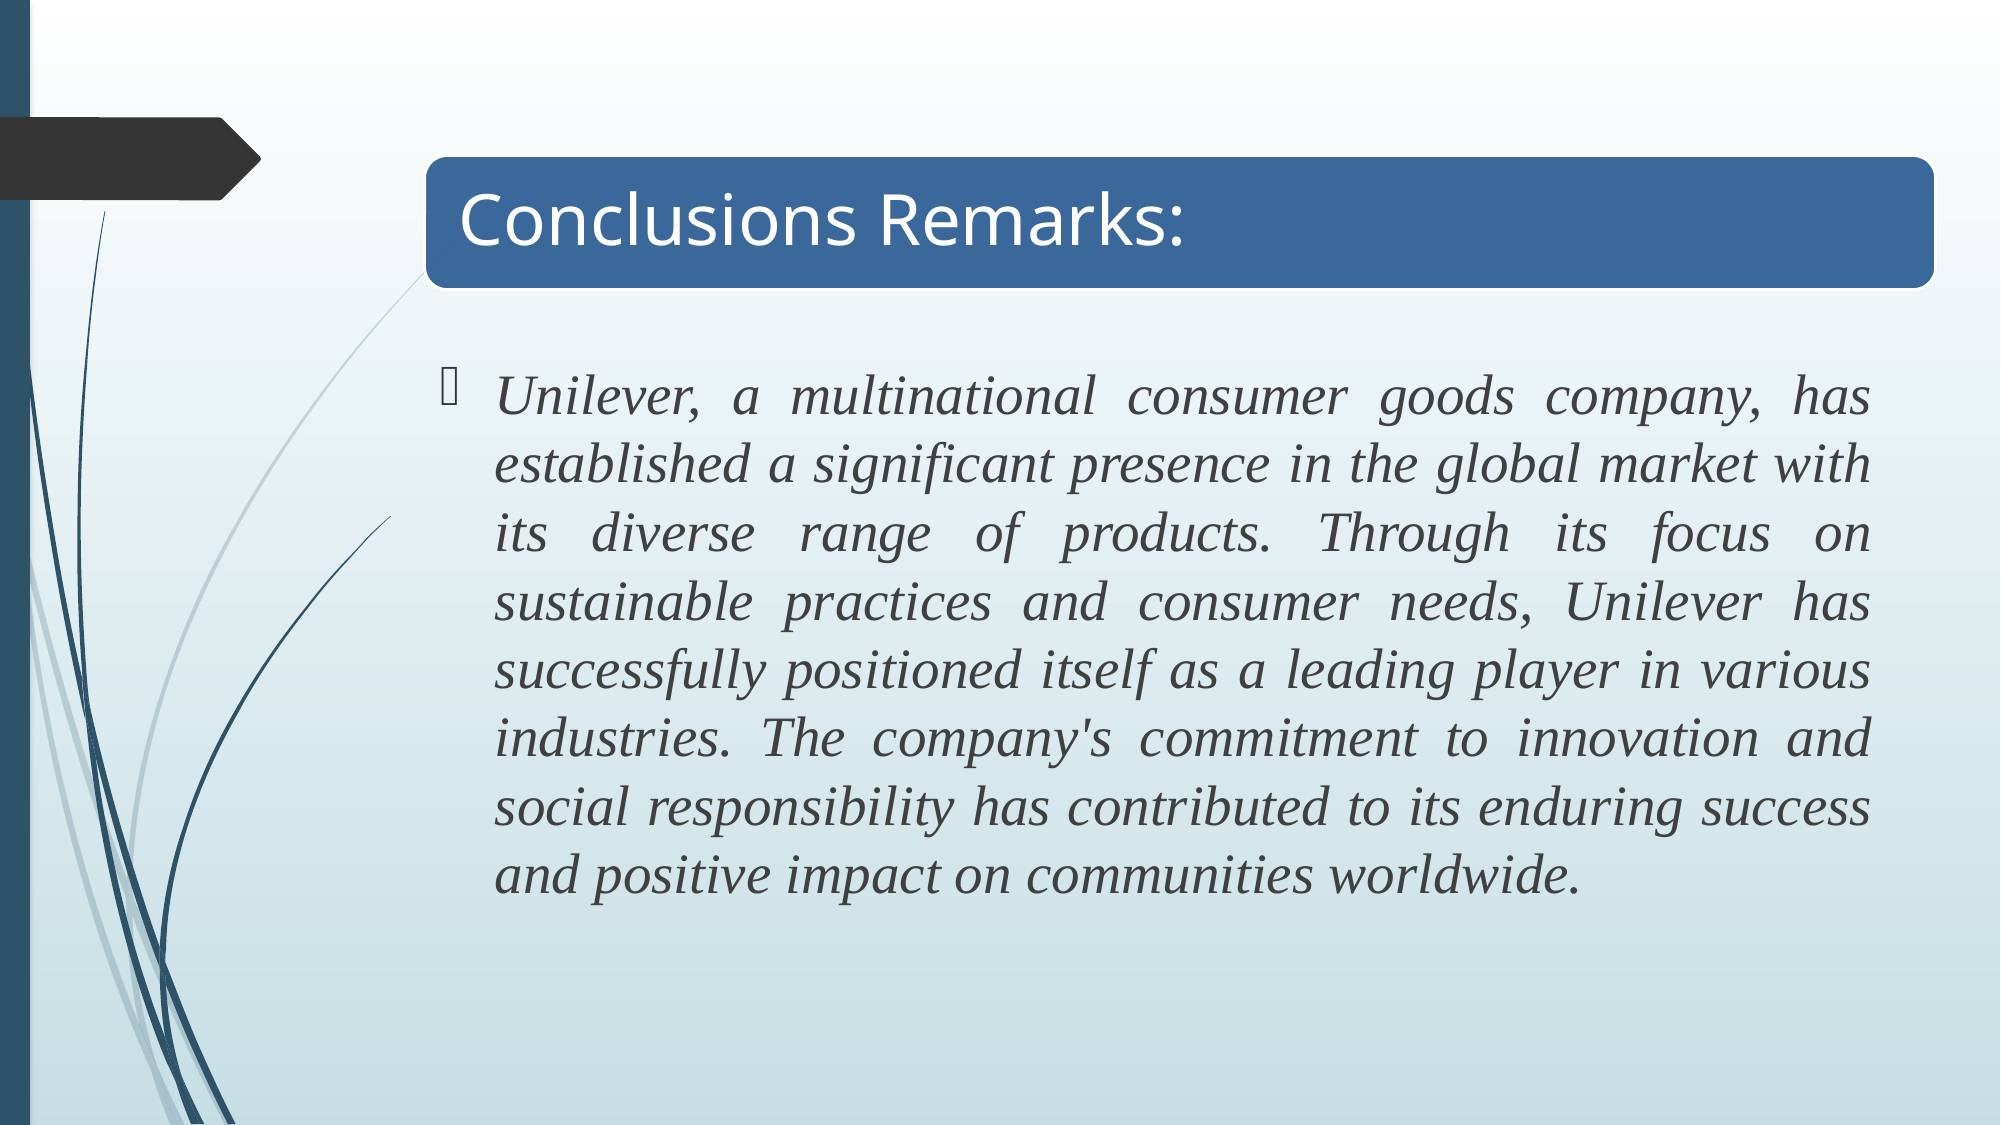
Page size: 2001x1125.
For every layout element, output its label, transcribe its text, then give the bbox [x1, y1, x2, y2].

list Unilever, a multinational consumer goods company, has established a significant presence in the global market with its diverse range of products. Through its focus on sustainable practices and consumer needs, Unilever has successfully positioned itself as a leading player in various industries. The company's commitment to innovation and social responsibility has contributed to its enduring success and positive impact on communities worldwide. [424, 350, 1888, 970]
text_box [424, 155, 1936, 290]
